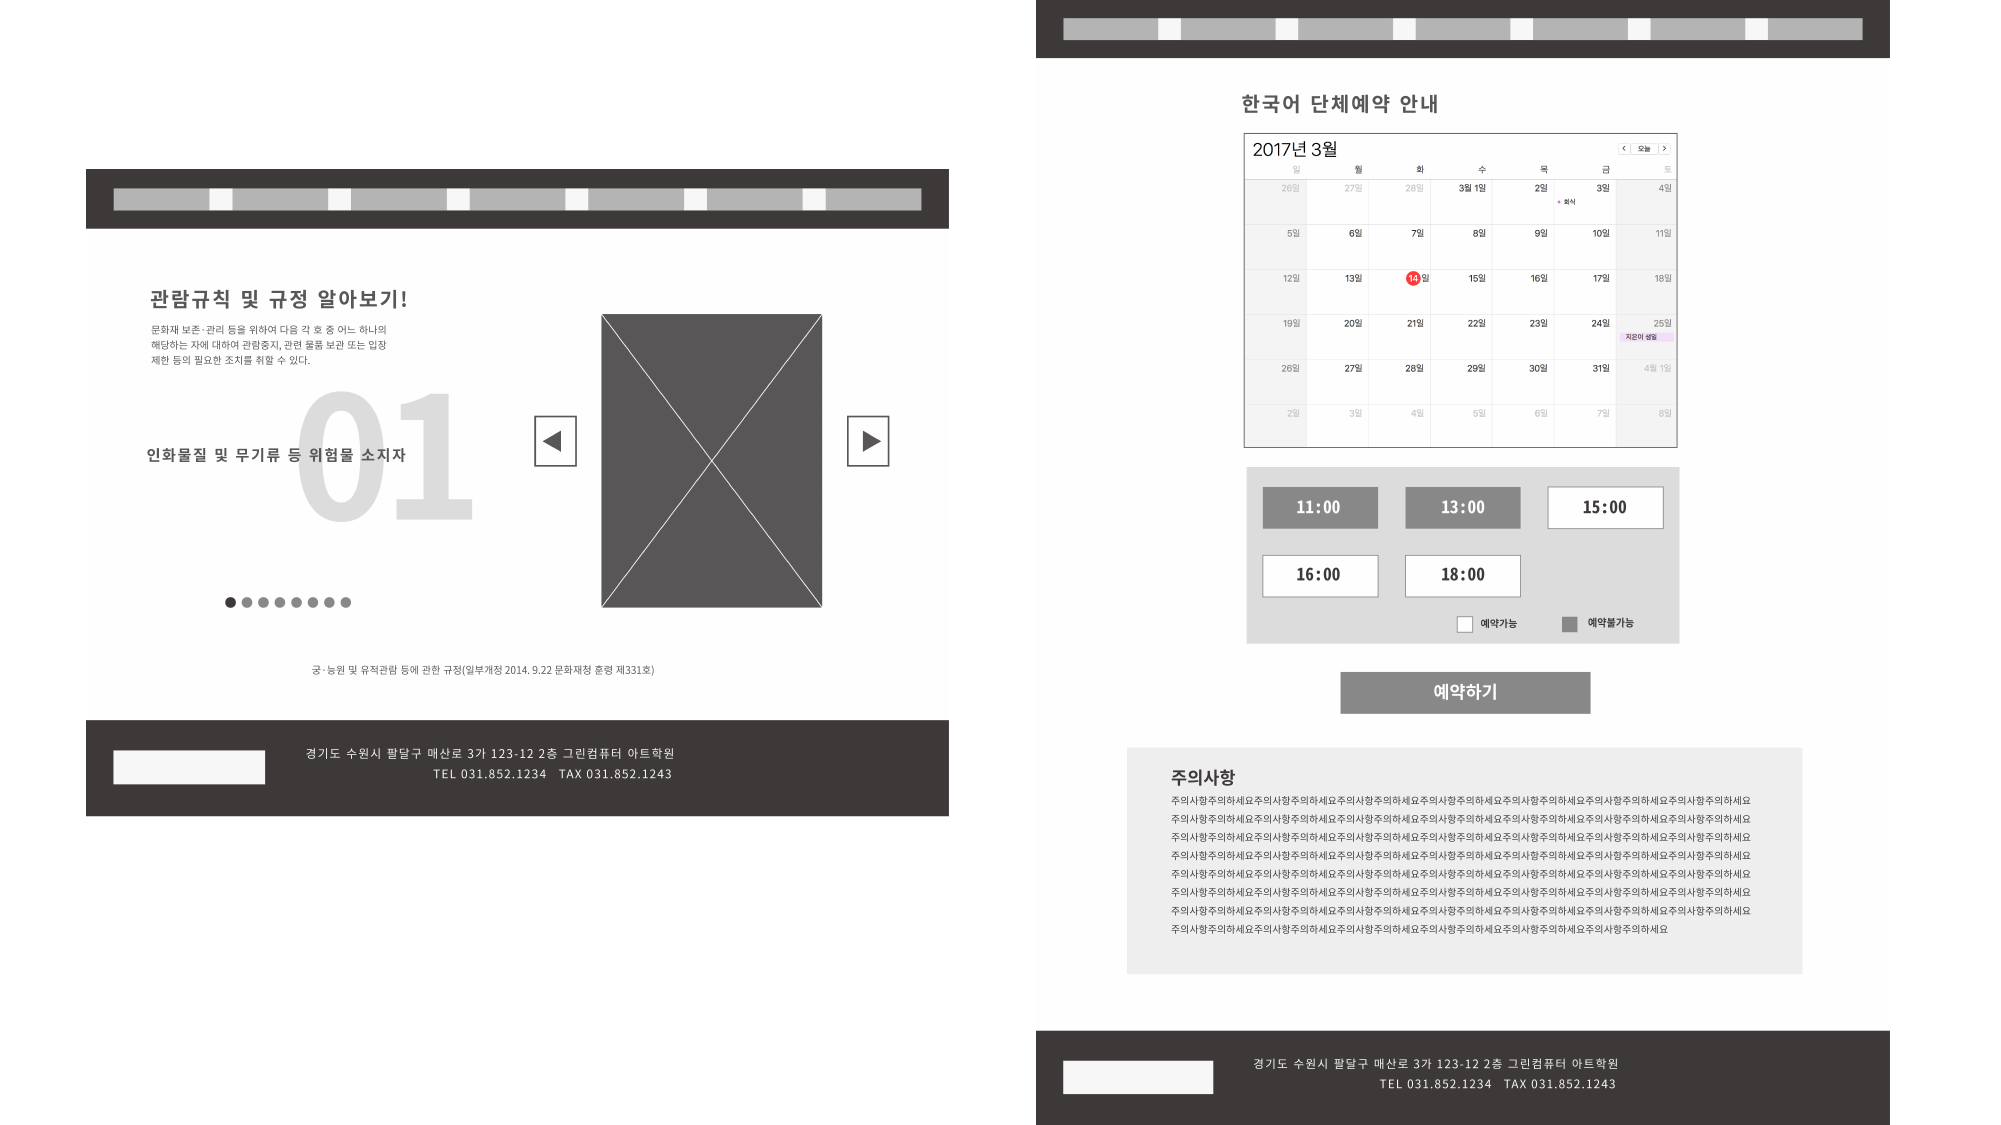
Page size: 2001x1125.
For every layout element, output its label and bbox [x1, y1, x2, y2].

picture [1036, 0, 1890, 1125]
picture [86, 169, 949, 817]
